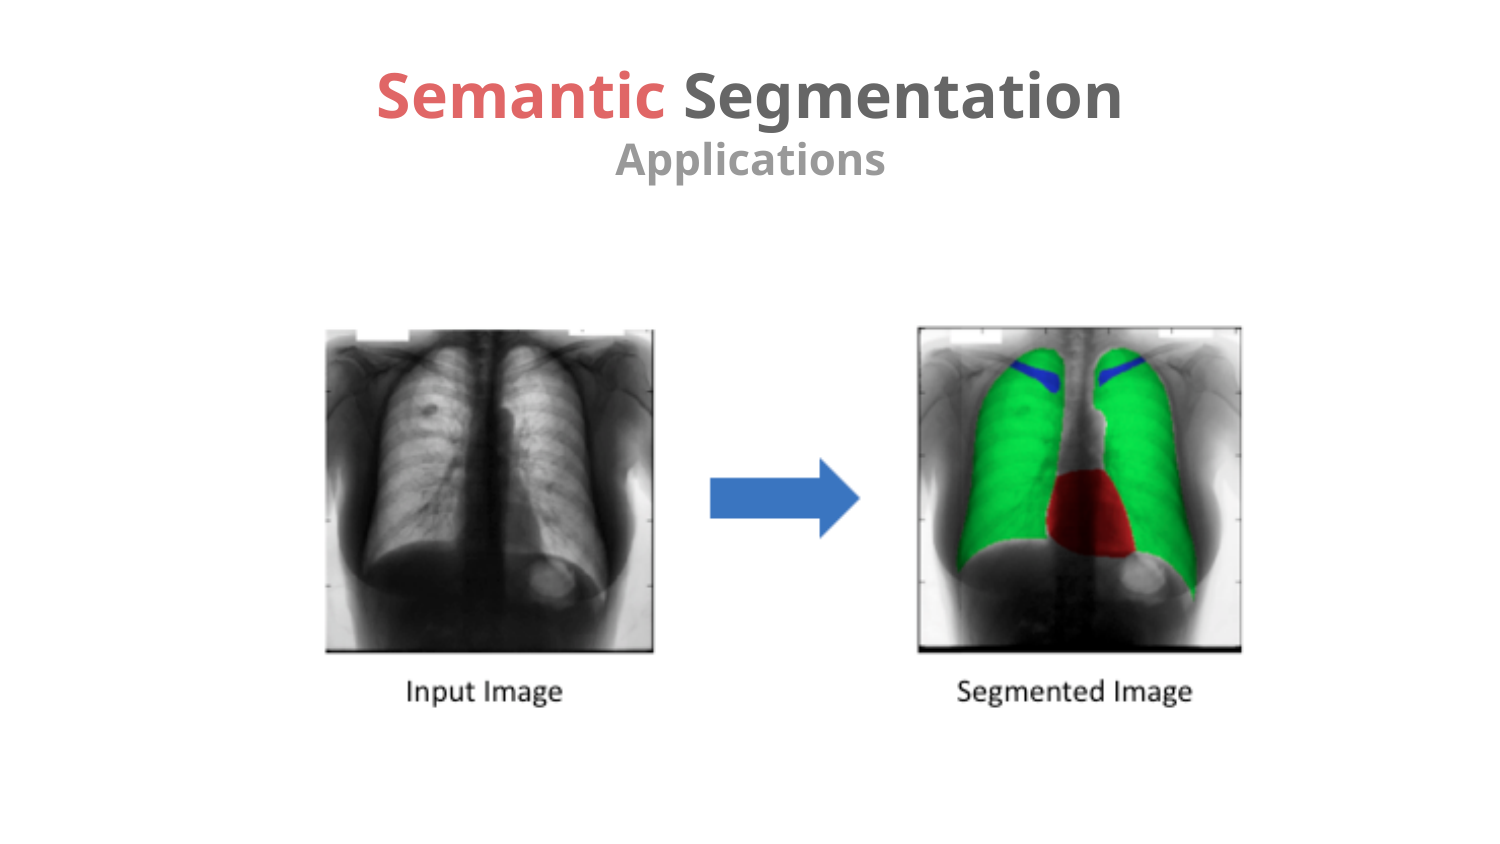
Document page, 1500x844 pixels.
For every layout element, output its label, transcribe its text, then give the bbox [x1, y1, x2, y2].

picture [218, 194, 1324, 777]
text_box Semantic Segmentation Applications [33, 41, 1469, 195]
